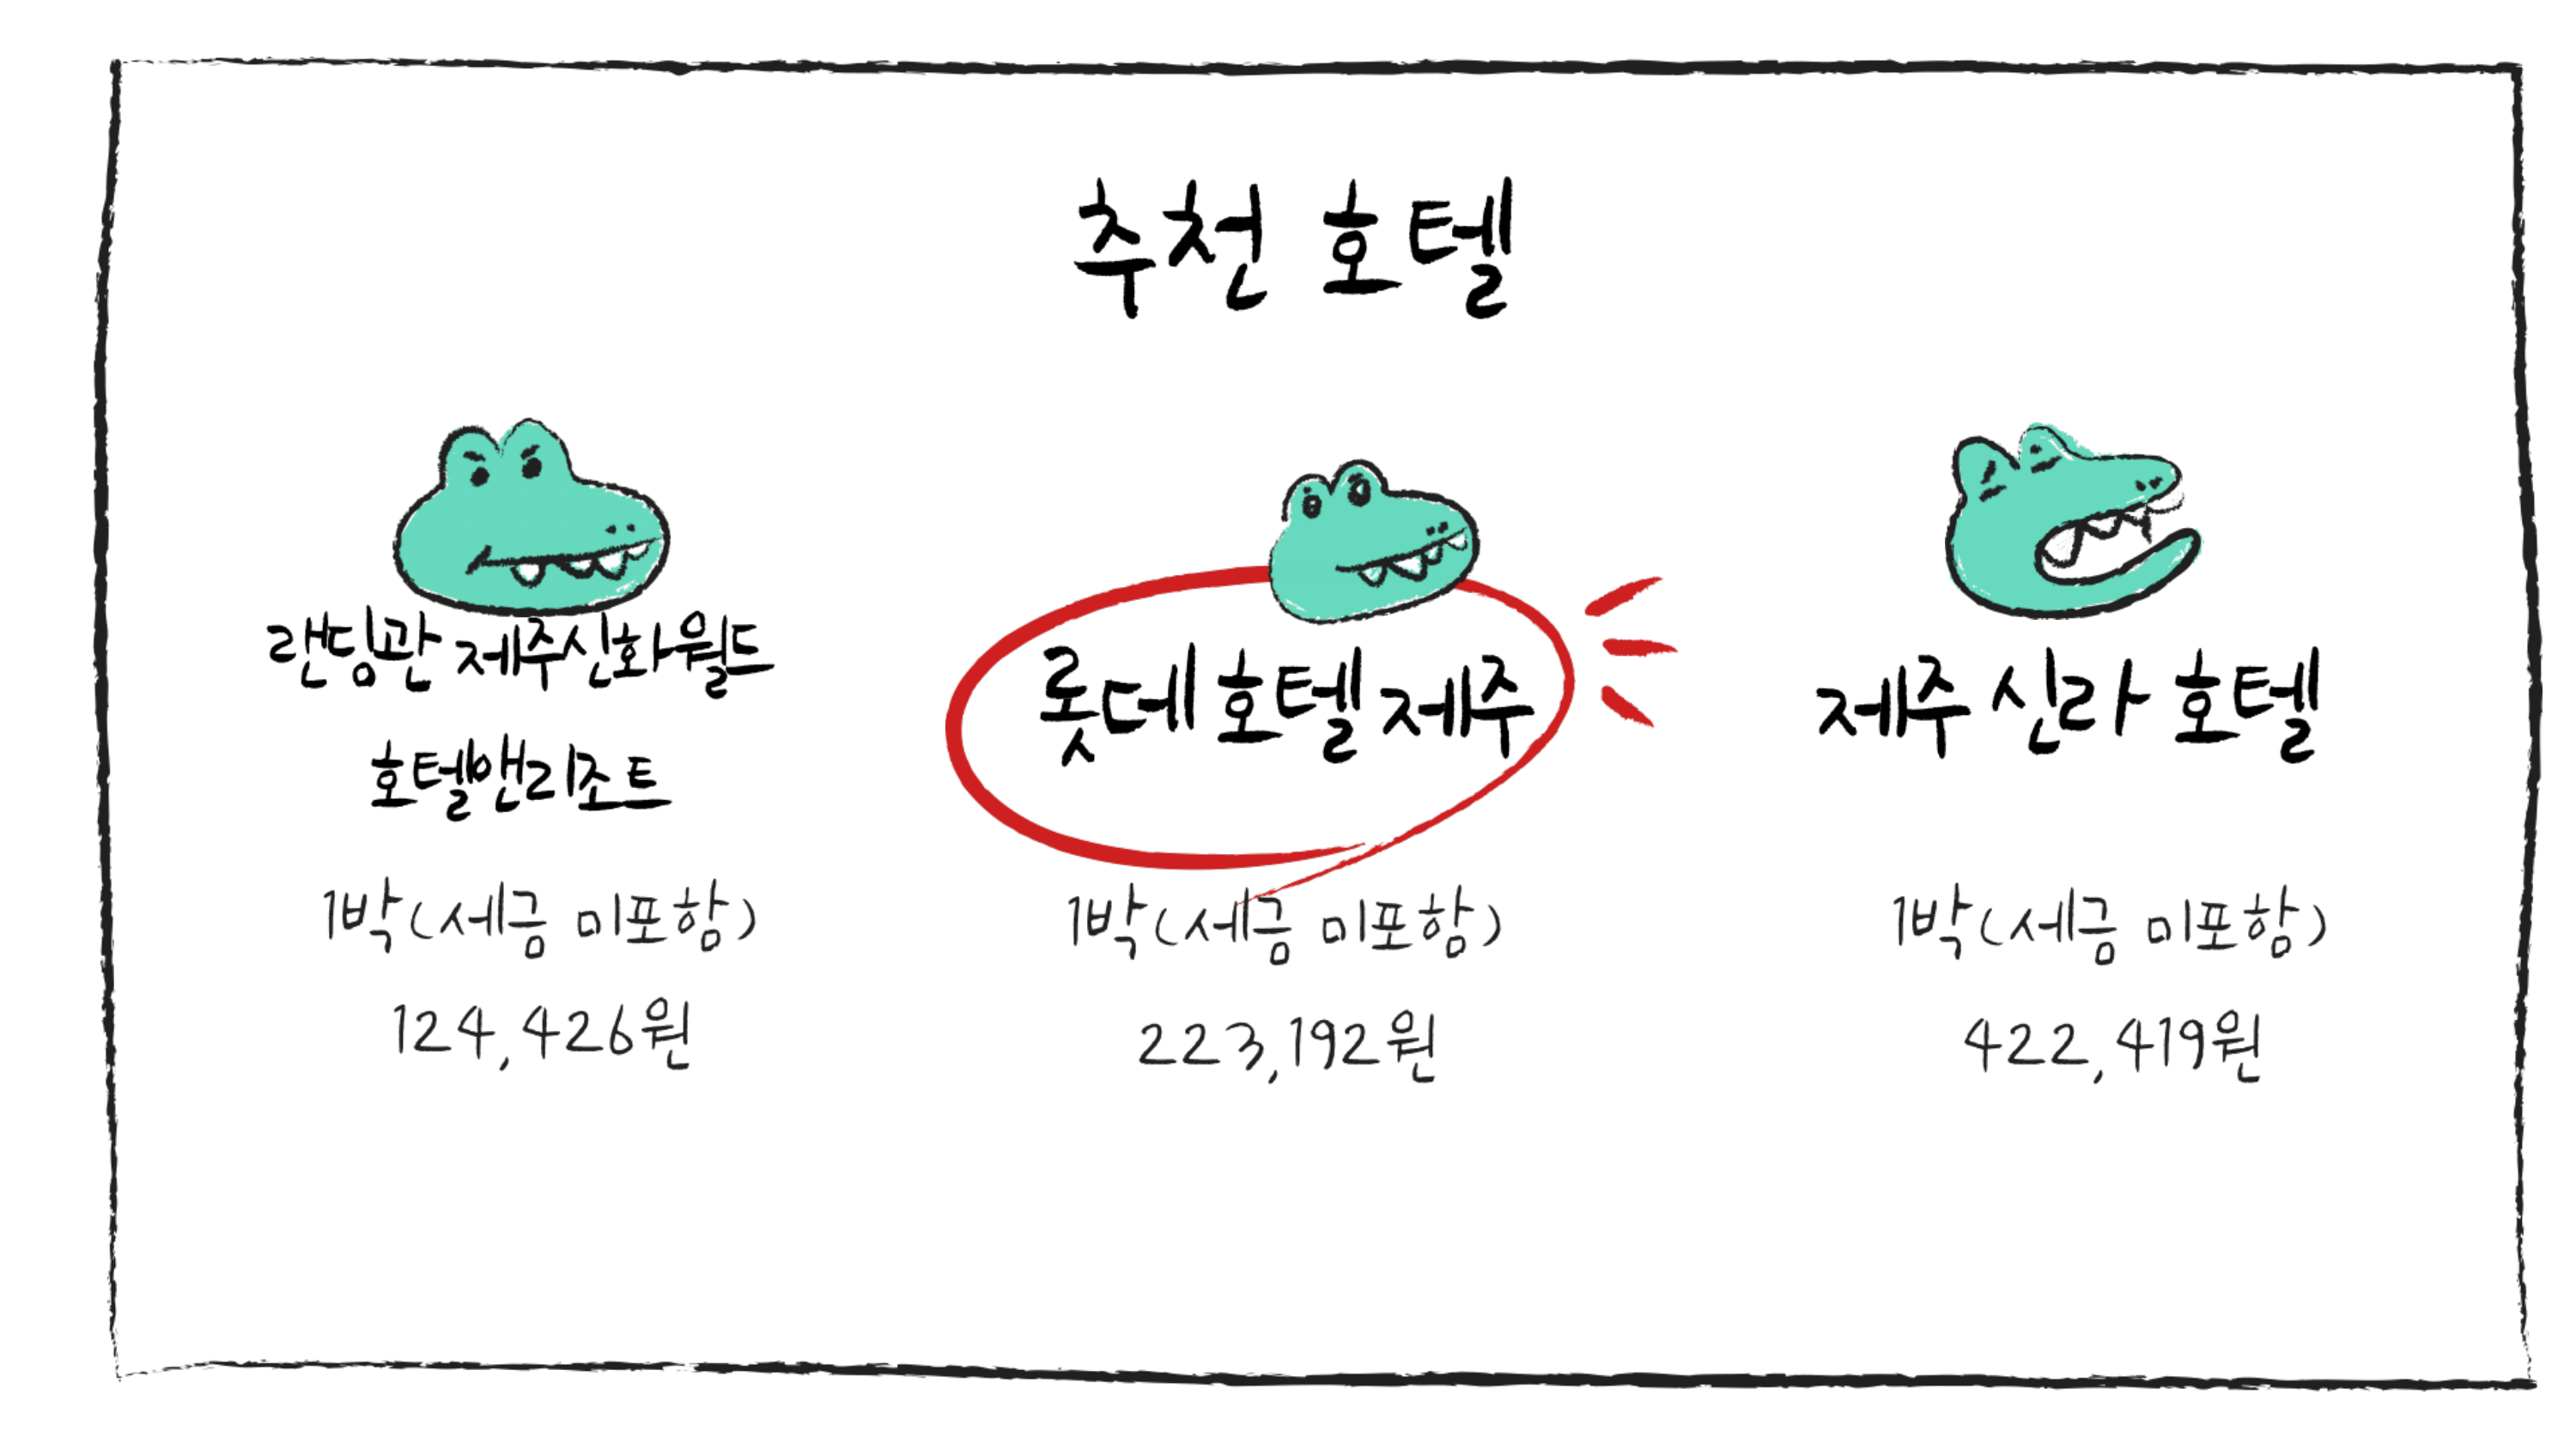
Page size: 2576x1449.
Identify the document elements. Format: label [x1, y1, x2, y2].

text_box [1261, 457, 1479, 618]
picture [920, 854, 1546, 1121]
text_box [92, 56, 2543, 1392]
picture [603, 118, 1583, 388]
picture [995, 600, 1594, 825]
picture [1745, 854, 2371, 1121]
text_box [392, 416, 671, 618]
picture [1771, 600, 2376, 822]
picture [174, 578, 817, 1109]
text_box [945, 565, 1678, 906]
text_box [1945, 422, 2204, 620]
